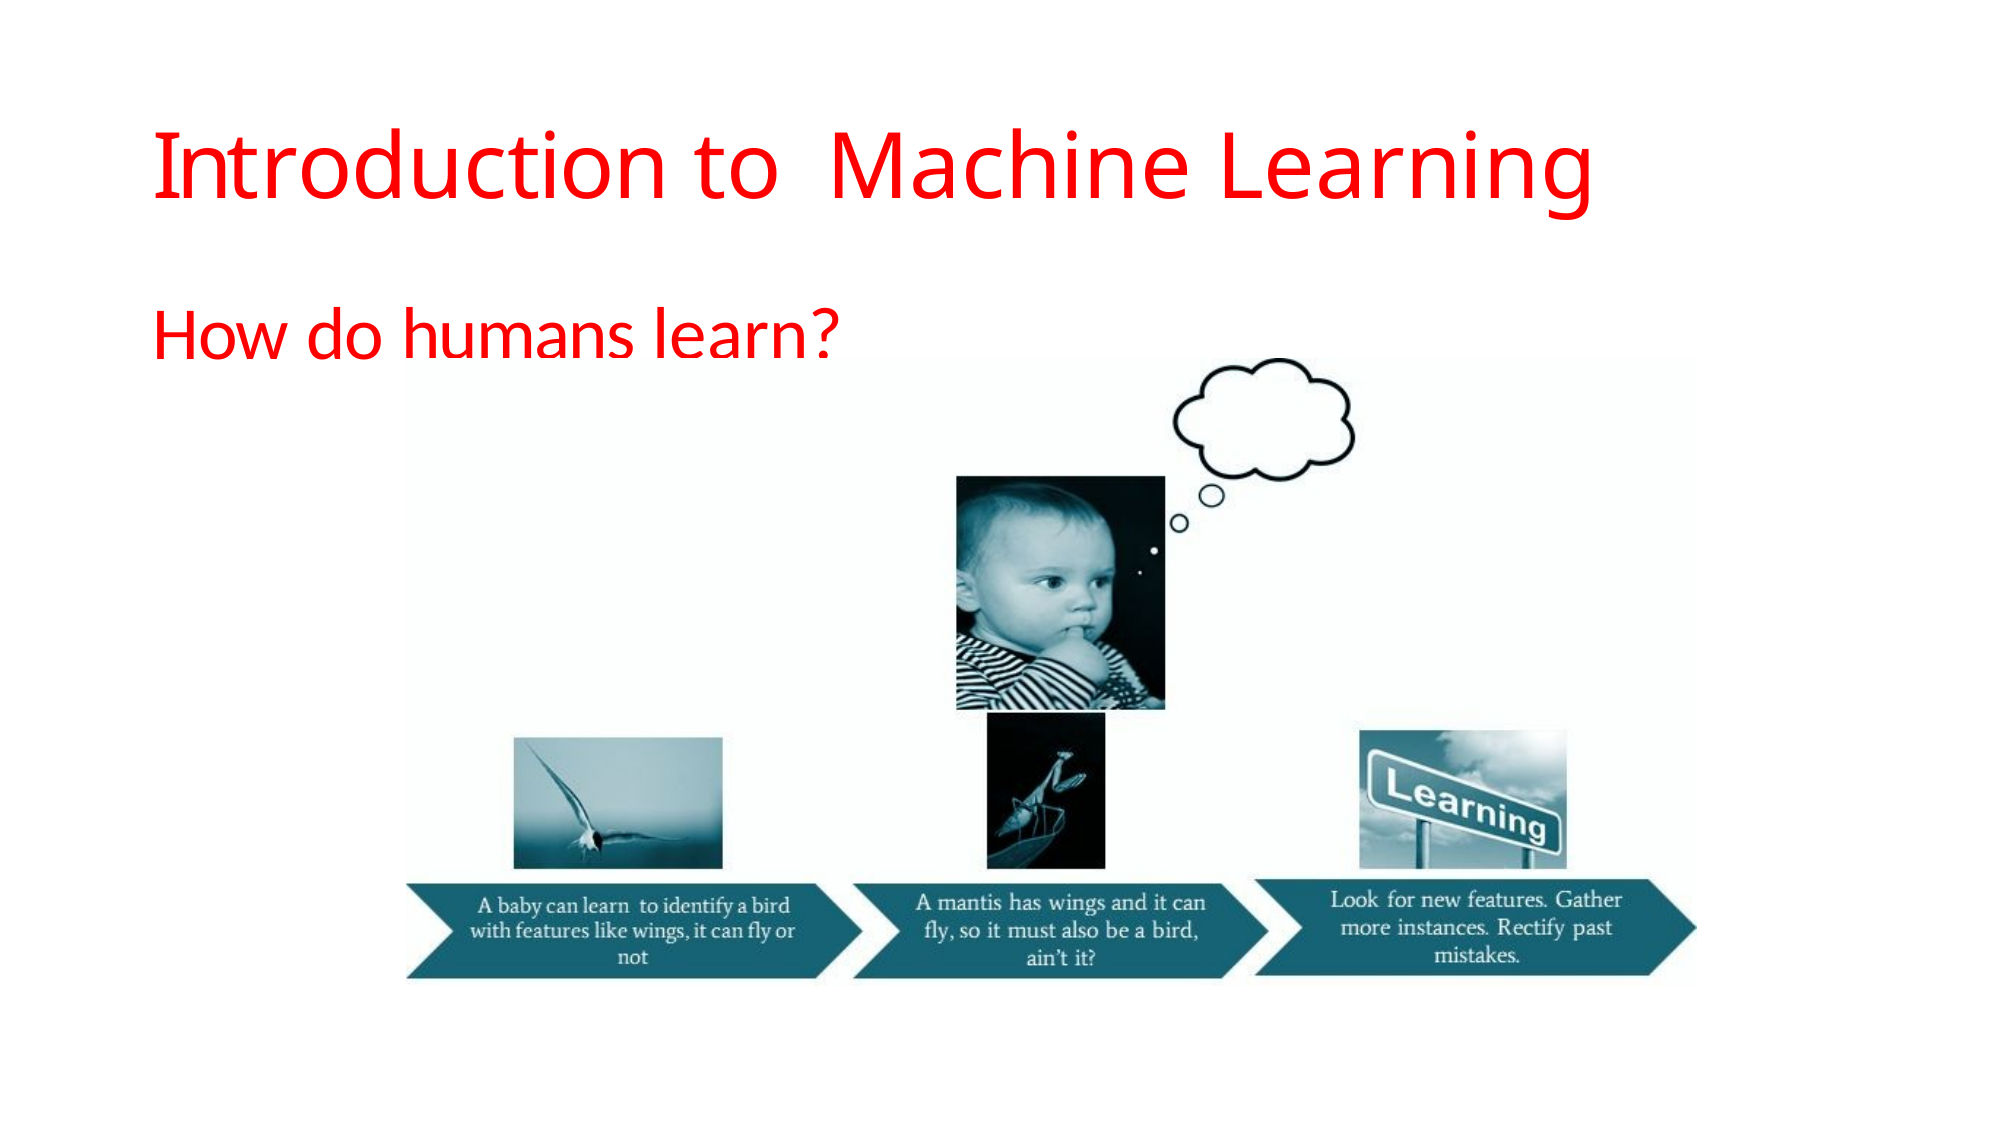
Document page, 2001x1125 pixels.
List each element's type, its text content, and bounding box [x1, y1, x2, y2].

picture [406, 358, 1697, 987]
title Introduction to Machine Learning [137, 59, 1863, 278]
text_box How do humans learn? [137, 277, 1460, 382]
